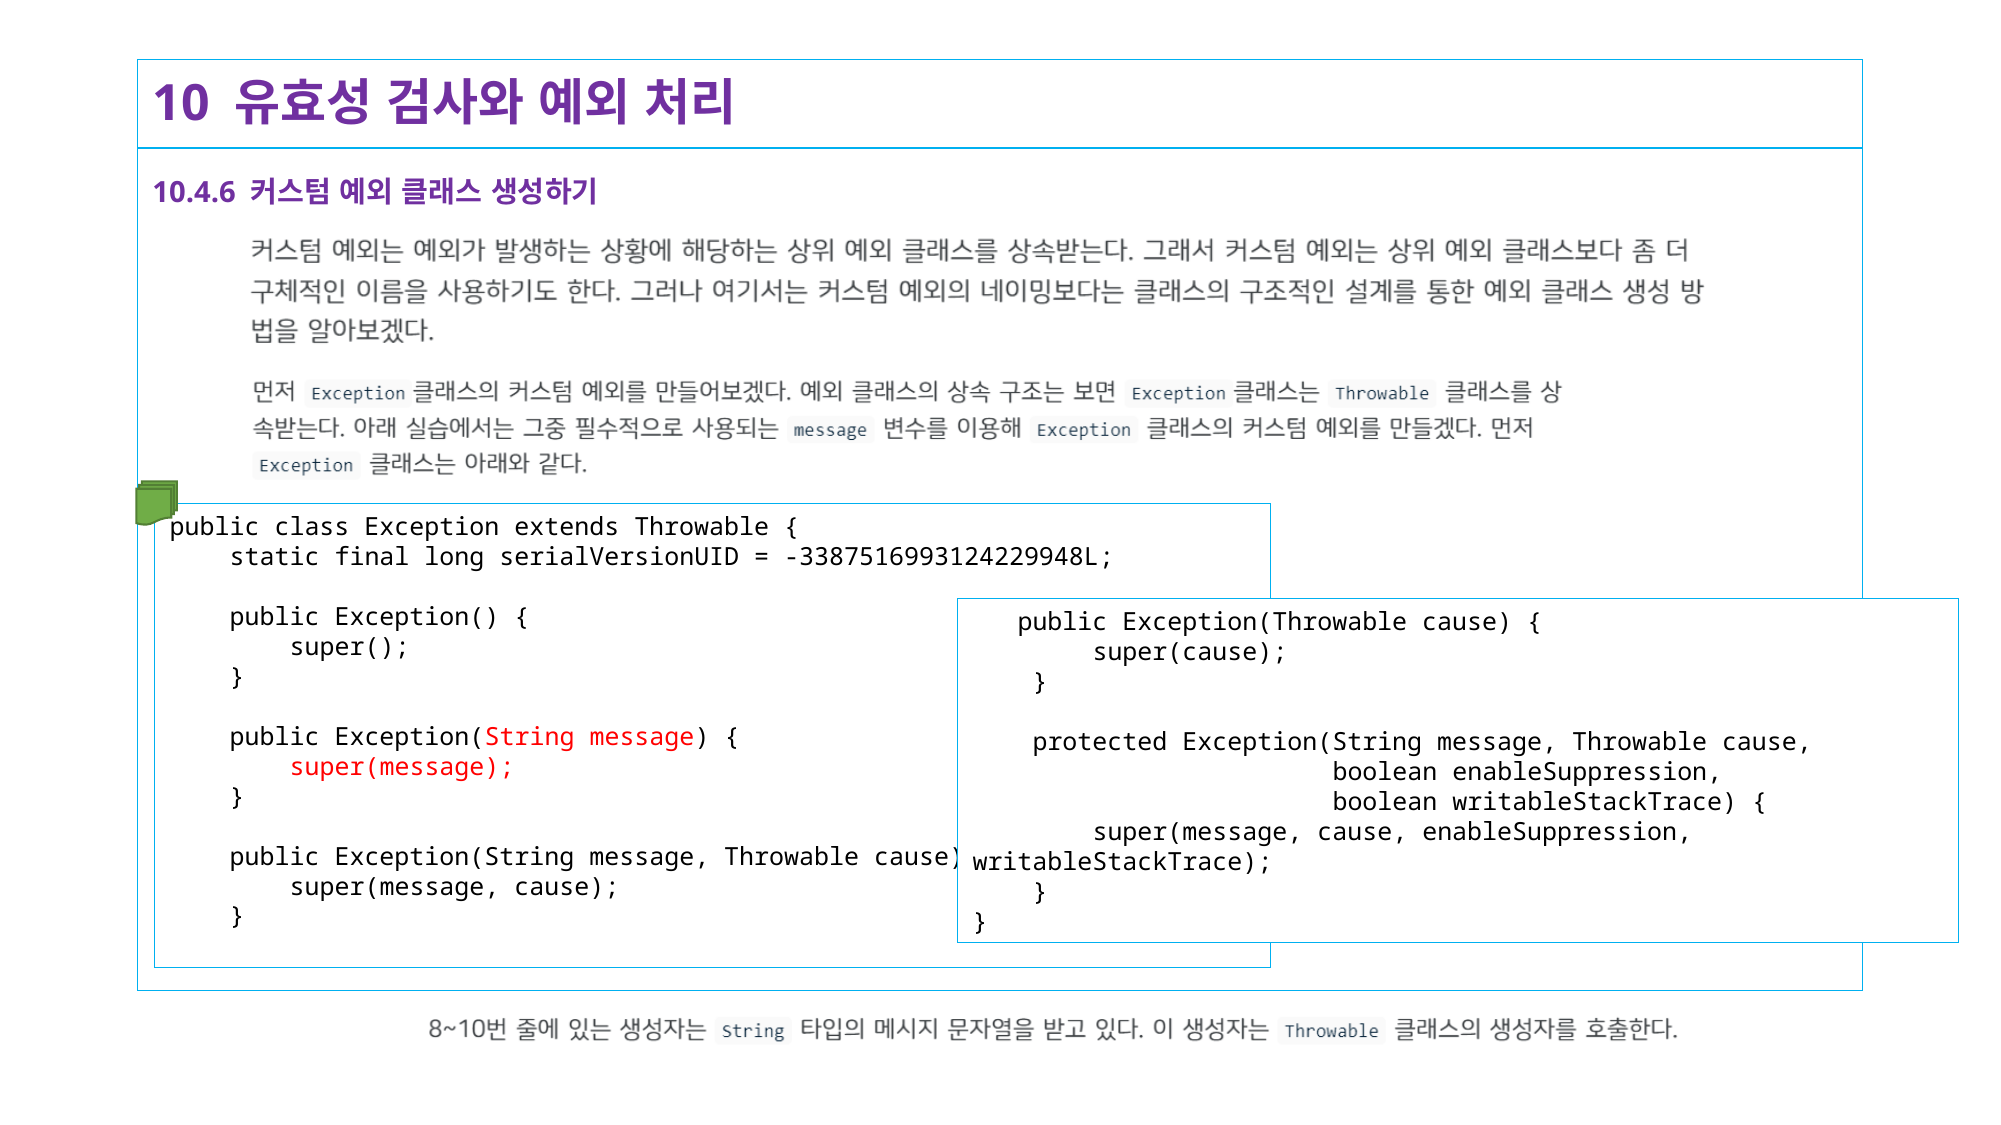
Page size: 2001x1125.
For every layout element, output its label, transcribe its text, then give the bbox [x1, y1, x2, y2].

picture [233, 220, 1713, 358]
list 10.4.6 커스텀 예외 클래스 생성하기 [137, 524, 1863, 991]
text_box public class Exception extends Throwable { static final long serialVersionUID = -3387516993124229948L; public Exception() { super(); } public Exception(String message) { super(message); } public Exception(String message, Throwable cause) { super(message, cause); } [154, 503, 1271, 968]
picture [242, 367, 1576, 487]
text_box [135, 480, 178, 526]
text_box public Exception(Throwable cause) { super(cause); } protected Exception(String message, Throwable cause, boolean enableSuppression, boolean writableStackTrace) { super(message, cause, enableSuppression, writableStackTrace); } } [957, 598, 1959, 943]
list 10.4.6 커스텀 예외 클래스 생성하기 [137, 148, 1863, 598]
picture [422, 1001, 1688, 1069]
title 10 유효성 검사와 예외 처리 [137, 59, 1863, 148]
